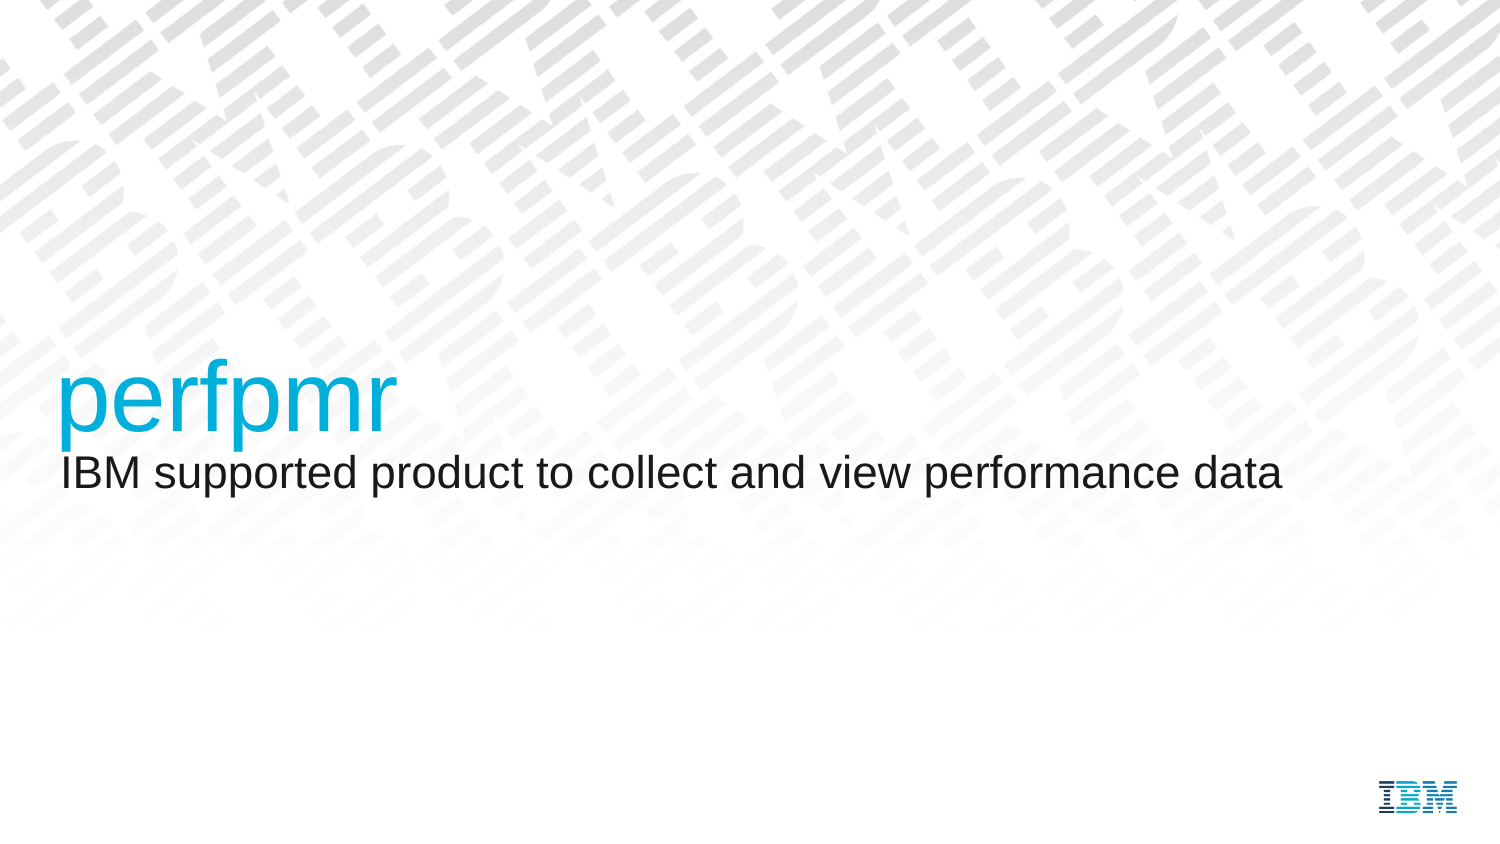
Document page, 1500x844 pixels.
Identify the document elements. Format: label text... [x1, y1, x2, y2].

picture [1379, 781, 1457, 813]
picture [0, 0, 1500, 691]
title perfpmr [55, 349, 1460, 454]
list IBM supported product to collect and view performance data [59, 455, 1460, 498]
